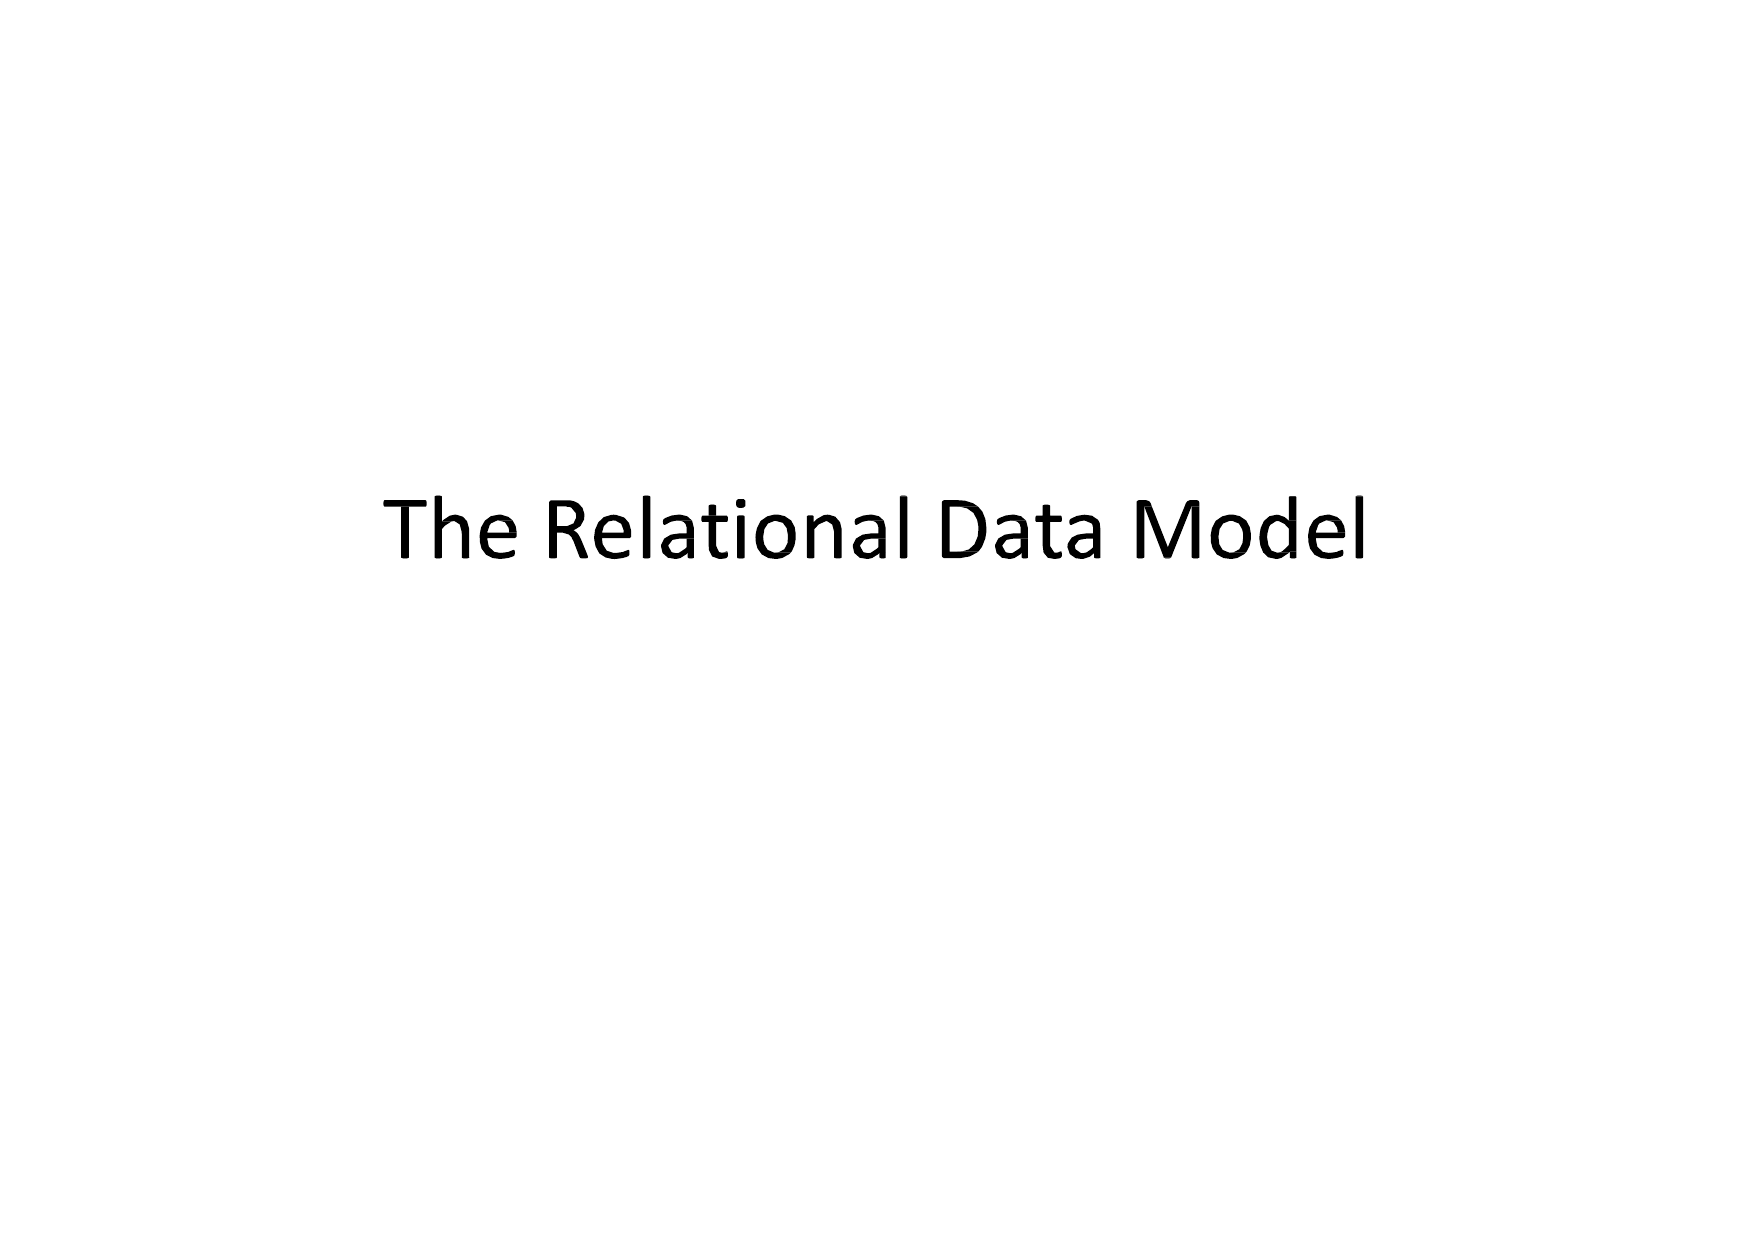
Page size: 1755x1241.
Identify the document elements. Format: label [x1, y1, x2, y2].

text_box [737, 515, 745, 559]
text_box [549, 500, 588, 559]
text_box [1259, 496, 1297, 559]
text_box [995, 514, 1028, 559]
text_box [1136, 500, 1200, 559]
text_box [1067, 514, 1101, 559]
text_box [479, 514, 517, 559]
text_box [806, 514, 842, 559]
text_box [899, 495, 908, 559]
text_box [755, 514, 796, 559]
text_box [941, 500, 987, 559]
text_box [594, 514, 632, 560]
text_box [701, 504, 728, 559]
text_box [1035, 504, 1062, 559]
text_box [434, 495, 470, 559]
text_box [661, 514, 694, 559]
text_box [1355, 495, 1364, 559]
text_box [736, 499, 746, 508]
text_box [1308, 514, 1346, 559]
text_box [642, 495, 651, 559]
text_box [852, 514, 886, 559]
text_box [383, 500, 427, 559]
text_box [1210, 514, 1251, 559]
